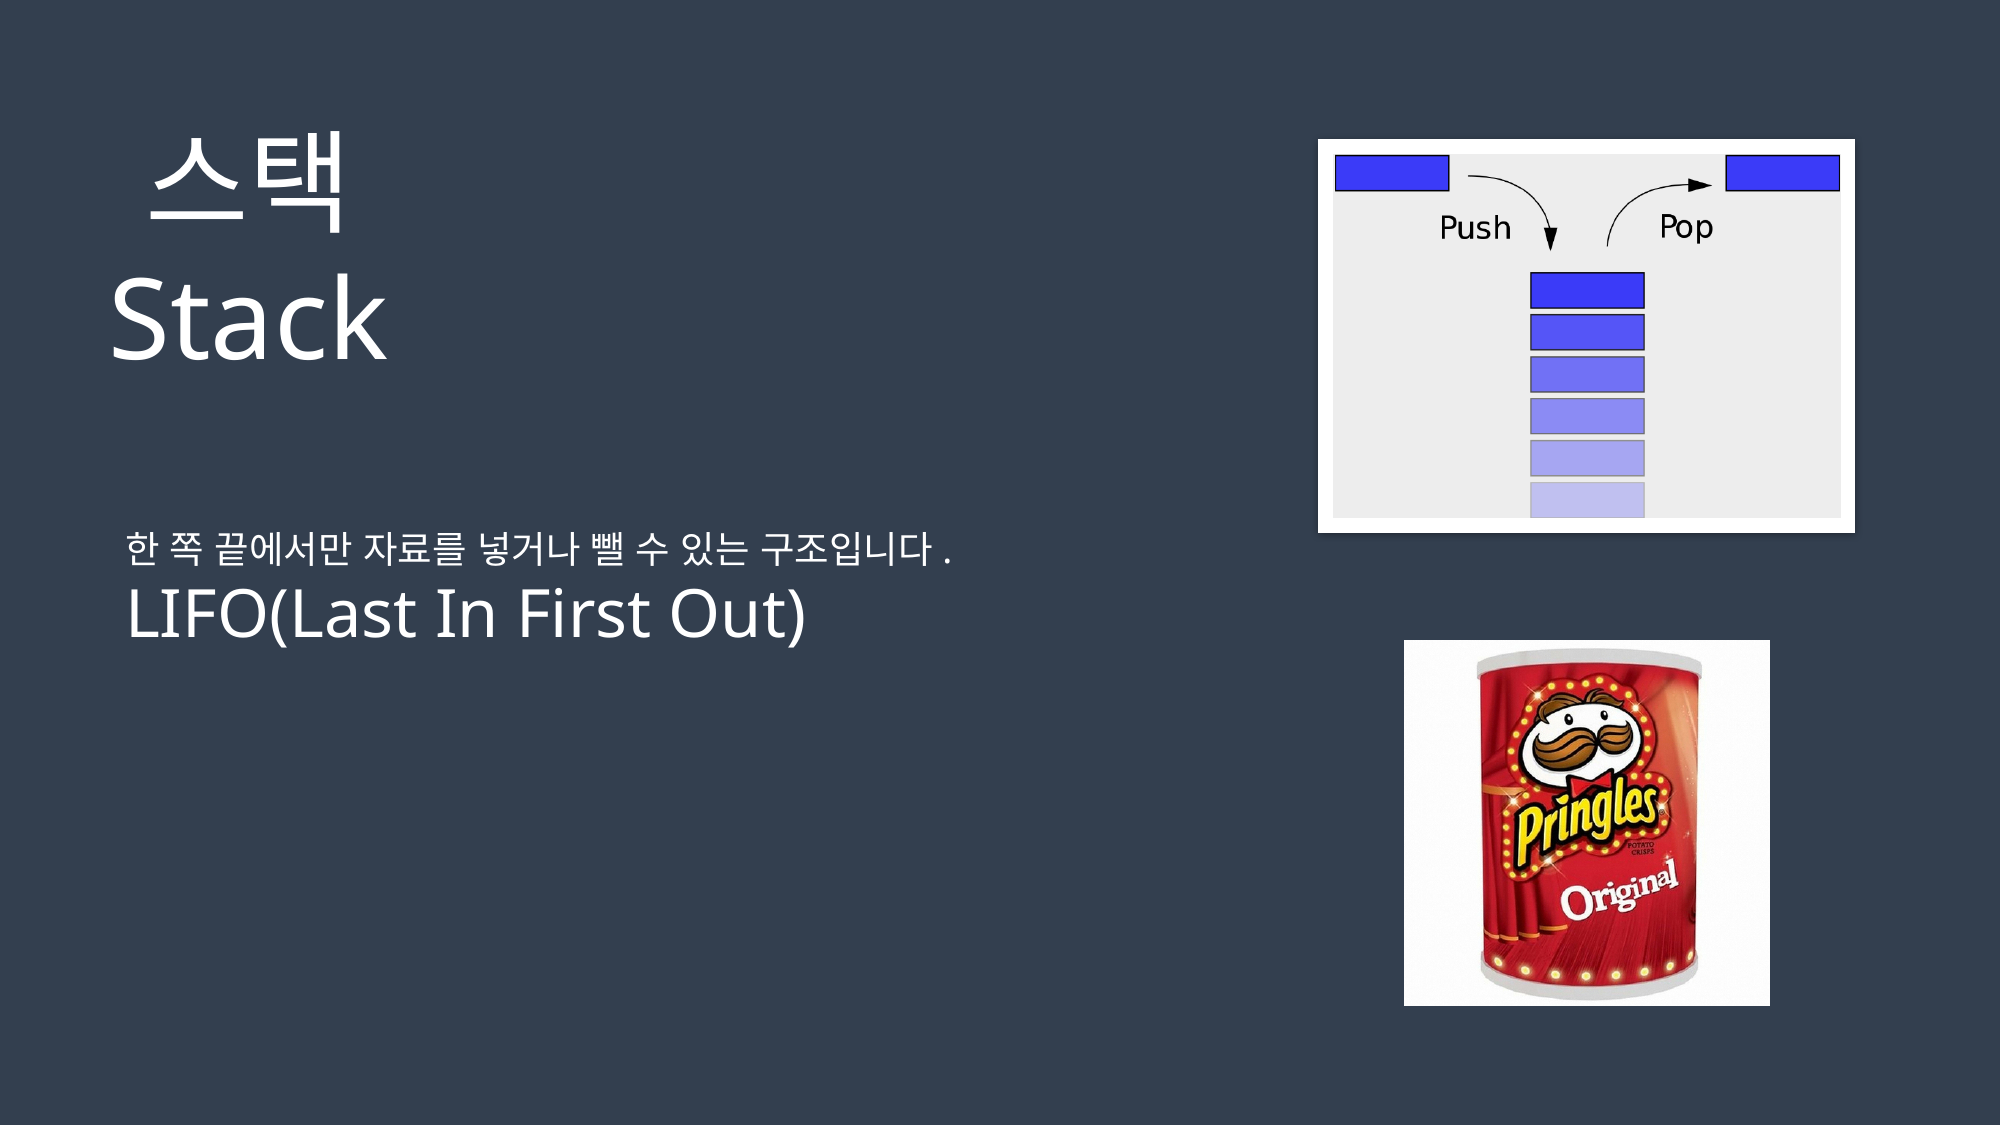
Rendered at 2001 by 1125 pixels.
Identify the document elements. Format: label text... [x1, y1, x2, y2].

text_box 한 쪽 끝에서만 자료를 넣거나 뺄 수 있는 구조입니다. LIFO(Last In First Out) [110, 518, 968, 658]
picture [1332, 153, 1841, 519]
picture [1404, 640, 1770, 1006]
text_box 스택 Stack [94, 104, 404, 390]
